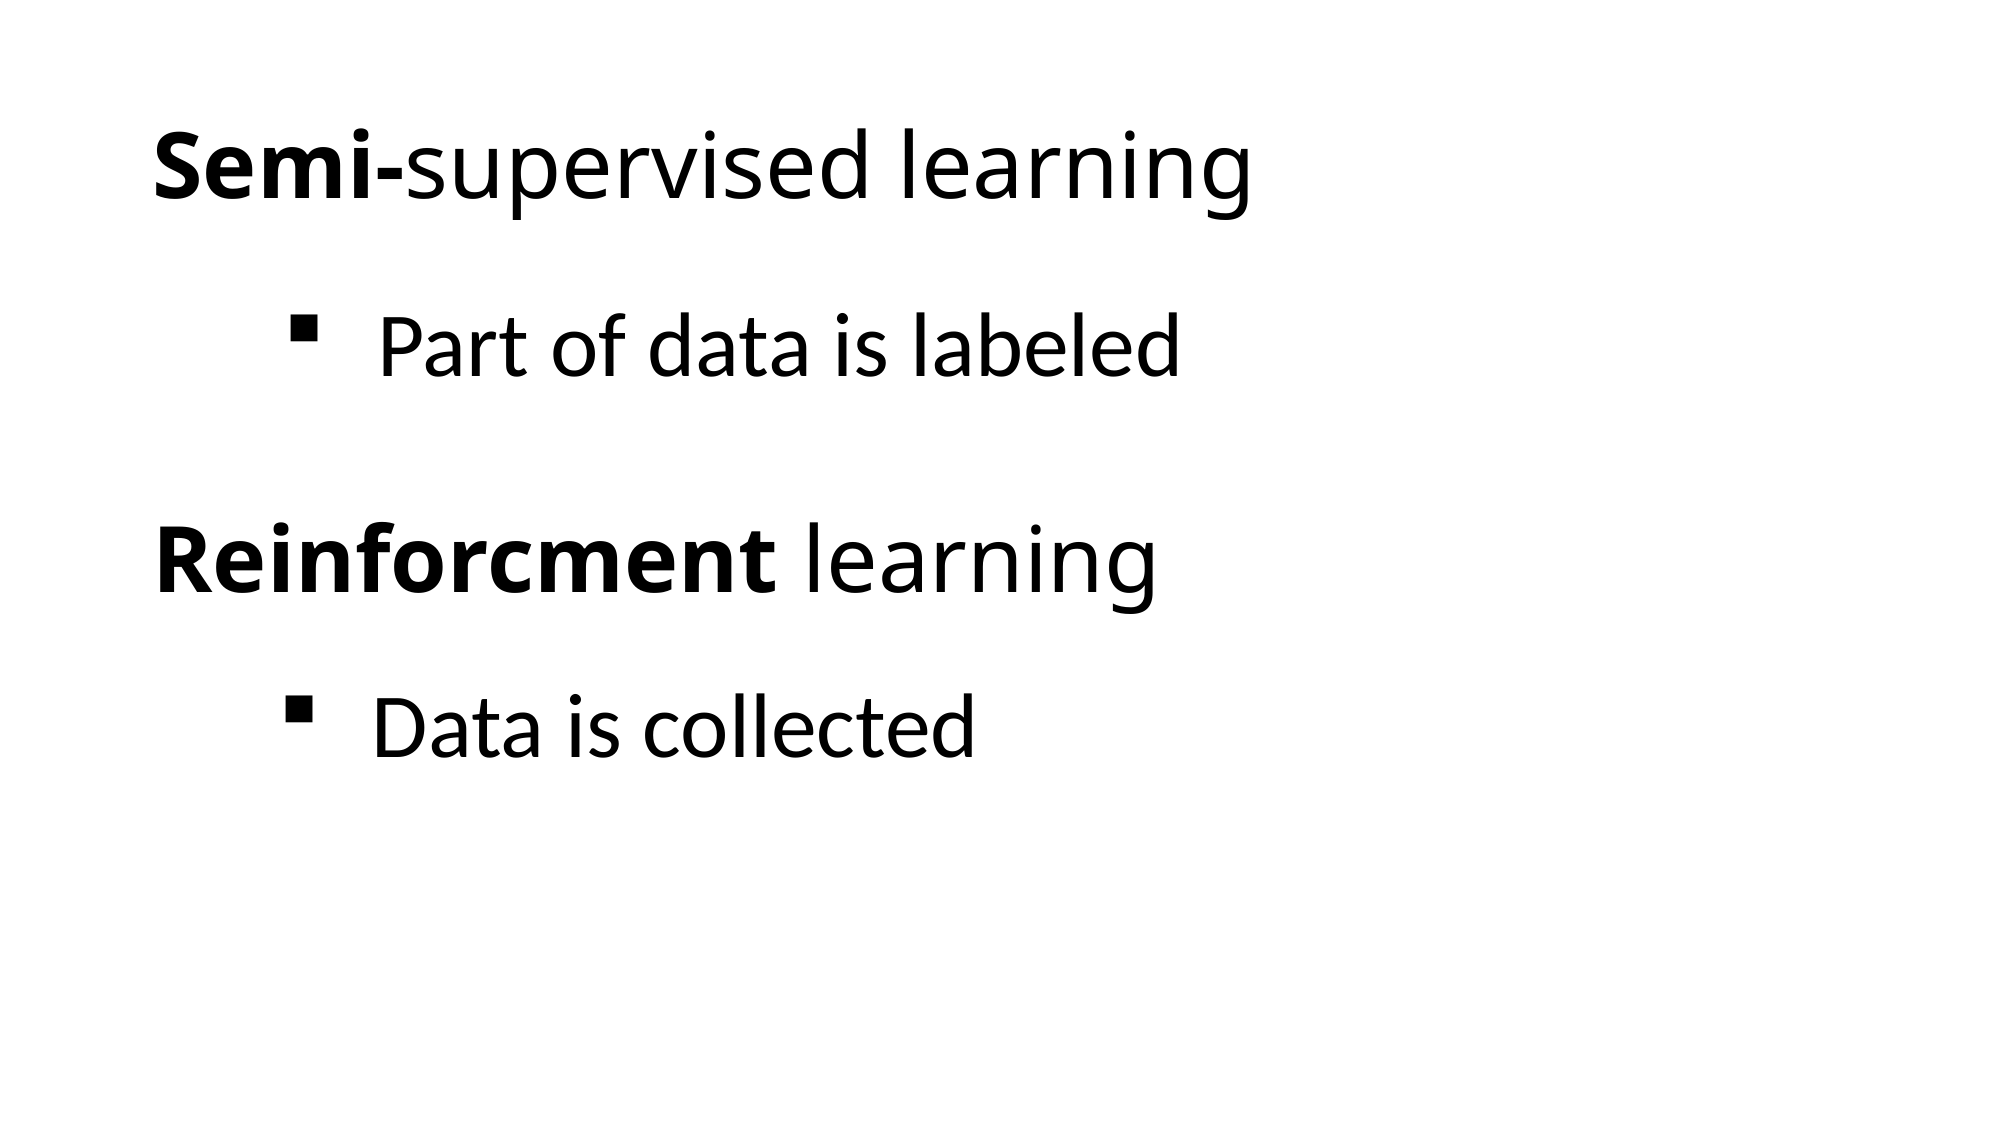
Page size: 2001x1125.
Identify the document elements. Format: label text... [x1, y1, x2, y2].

text_box Part of data is labeled [268, 277, 1719, 402]
text_box Data is collected [263, 658, 1714, 783]
text_box Reinforcment learning [137, 453, 1863, 672]
title Semi-supervised learning [137, 59, 1863, 278]
